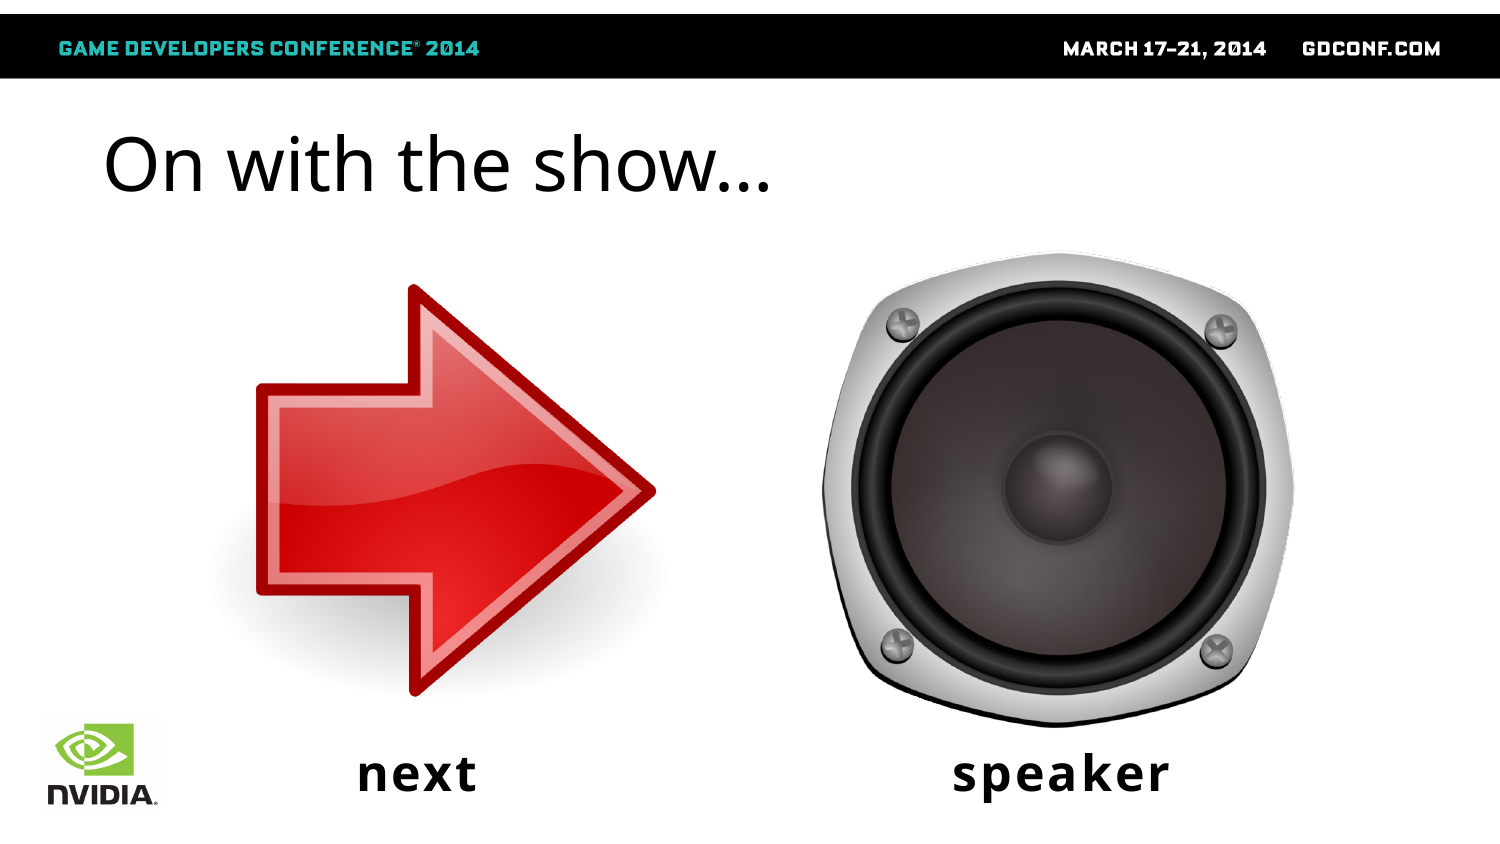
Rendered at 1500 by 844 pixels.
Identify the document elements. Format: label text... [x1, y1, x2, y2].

text_box speaker [938, 741, 1187, 809]
text_box next [341, 733, 493, 809]
title On with the show… [87, 109, 1413, 238]
picture [0, 0, 1500, 844]
